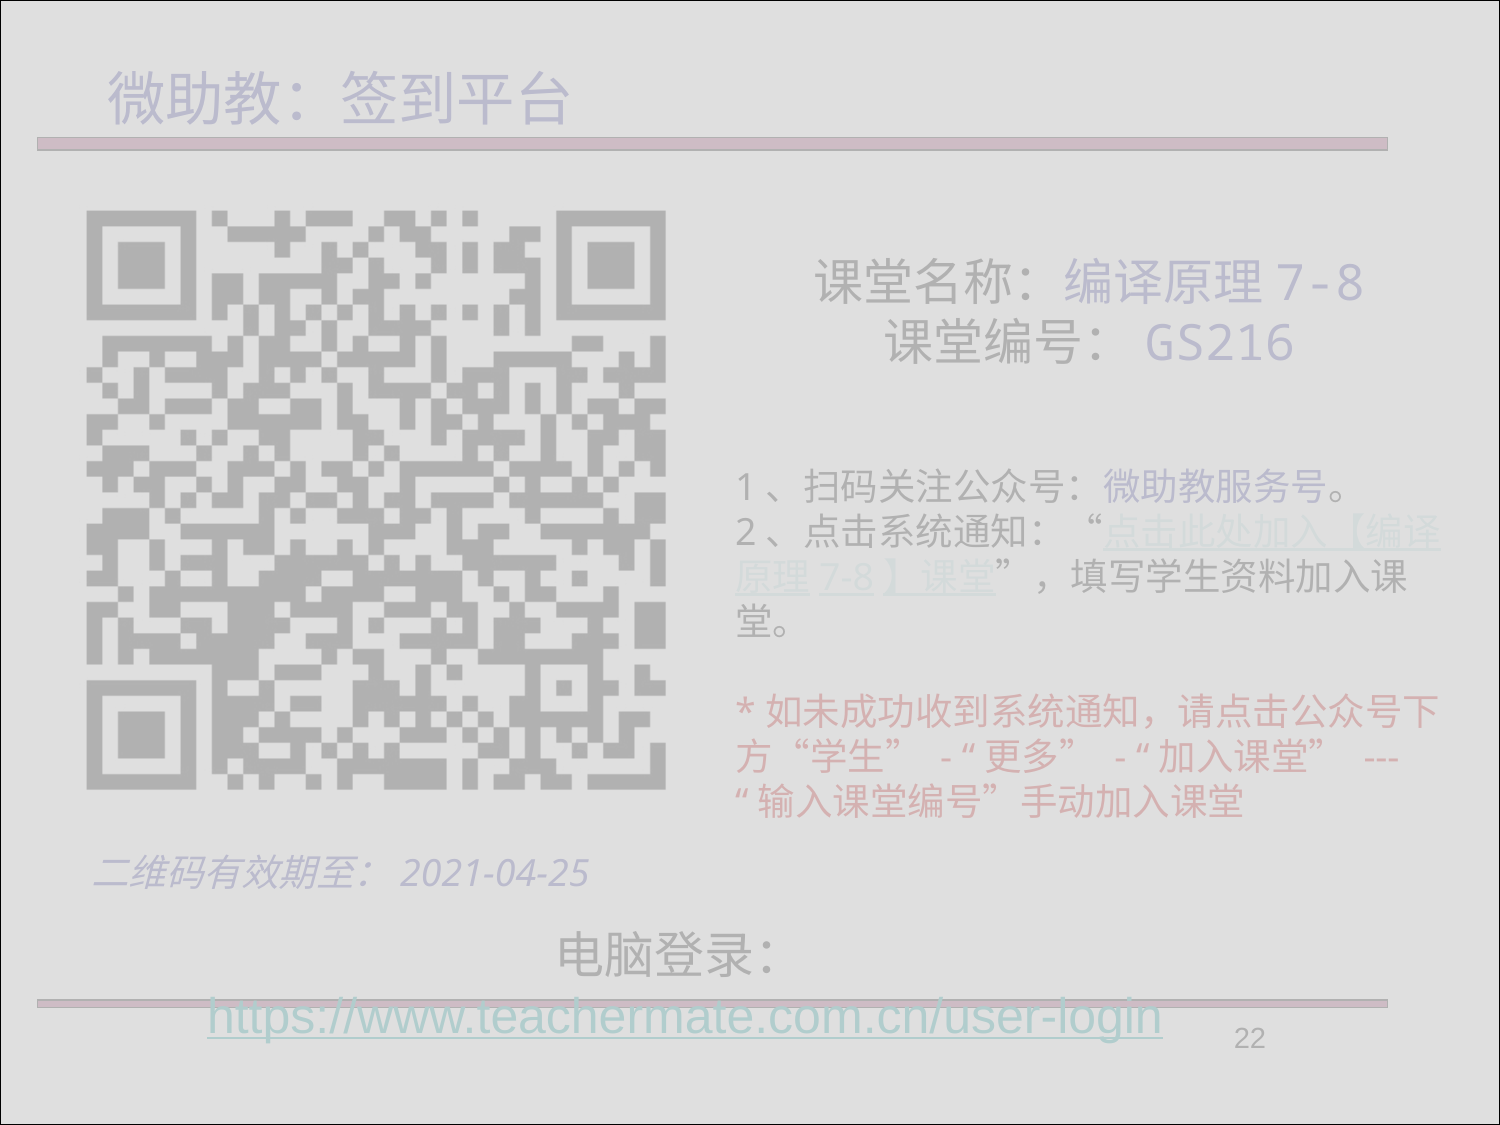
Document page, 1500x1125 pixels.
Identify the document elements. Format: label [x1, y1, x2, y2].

picture [40, 164, 713, 837]
text_box [0, 0, 1500, 1125]
